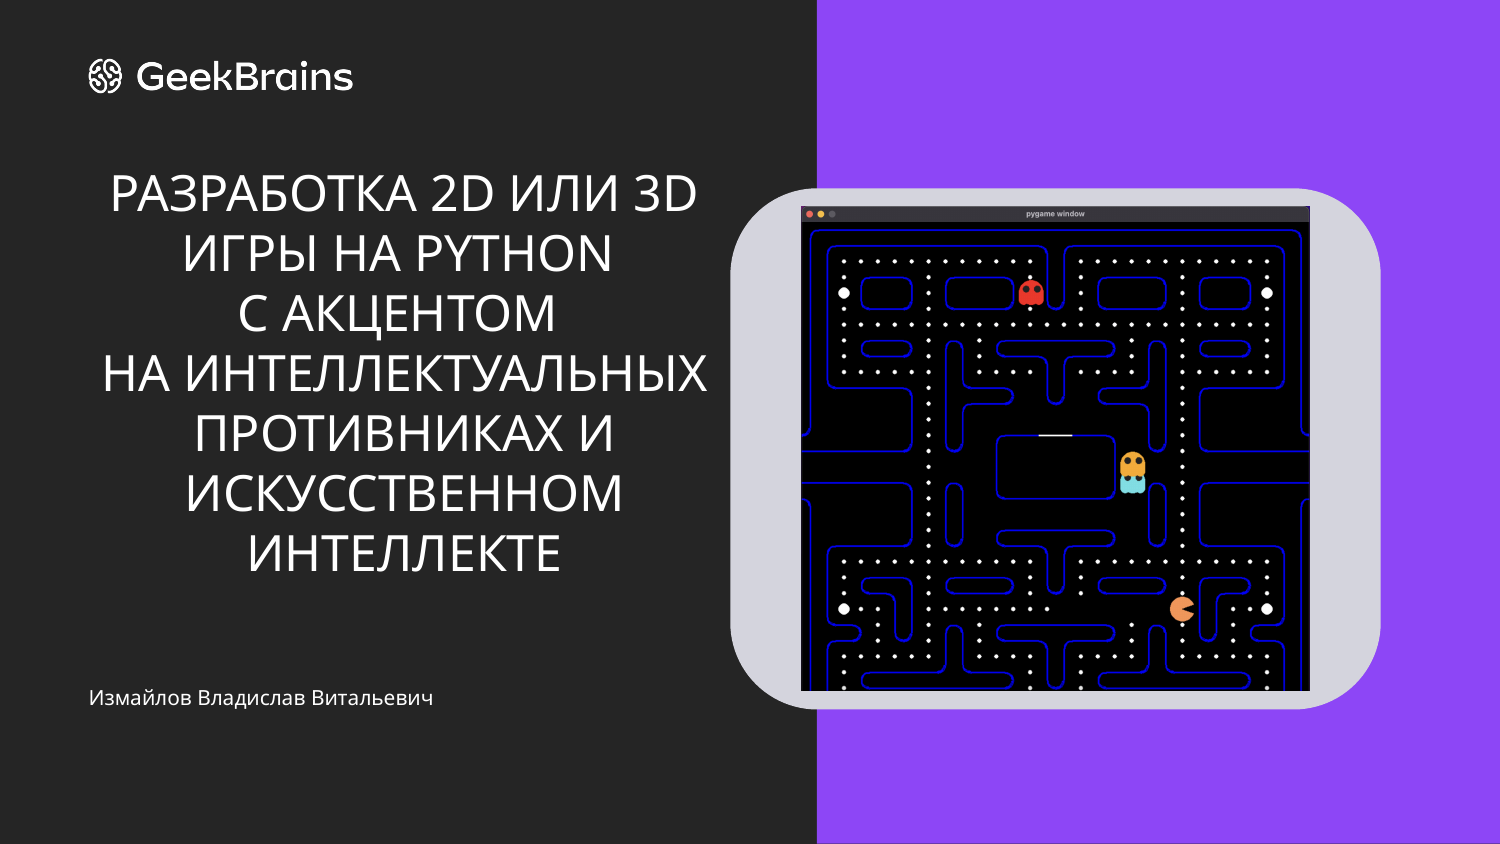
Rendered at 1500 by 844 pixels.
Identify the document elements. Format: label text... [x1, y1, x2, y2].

subtitle Измайлов Владислав Витальевич [88, 669, 721, 844]
picture [801, 206, 1310, 691]
picture [88, 58, 353, 94]
title РАЗРАБОТКА 2D ИЛИ 3D ИГРЫ НА PYTHON С АКЦЕНТОМ НА ИНТЕЛЛЕКТУАЛЬНЫХ ПРОТИВНИКАХ И ИСКУССТВЕННОМ ИНТЕЛЛЕКТЕ [88, 162, 721, 582]
text_box Сюда скрин своей игры [730, 188, 1381, 710]
